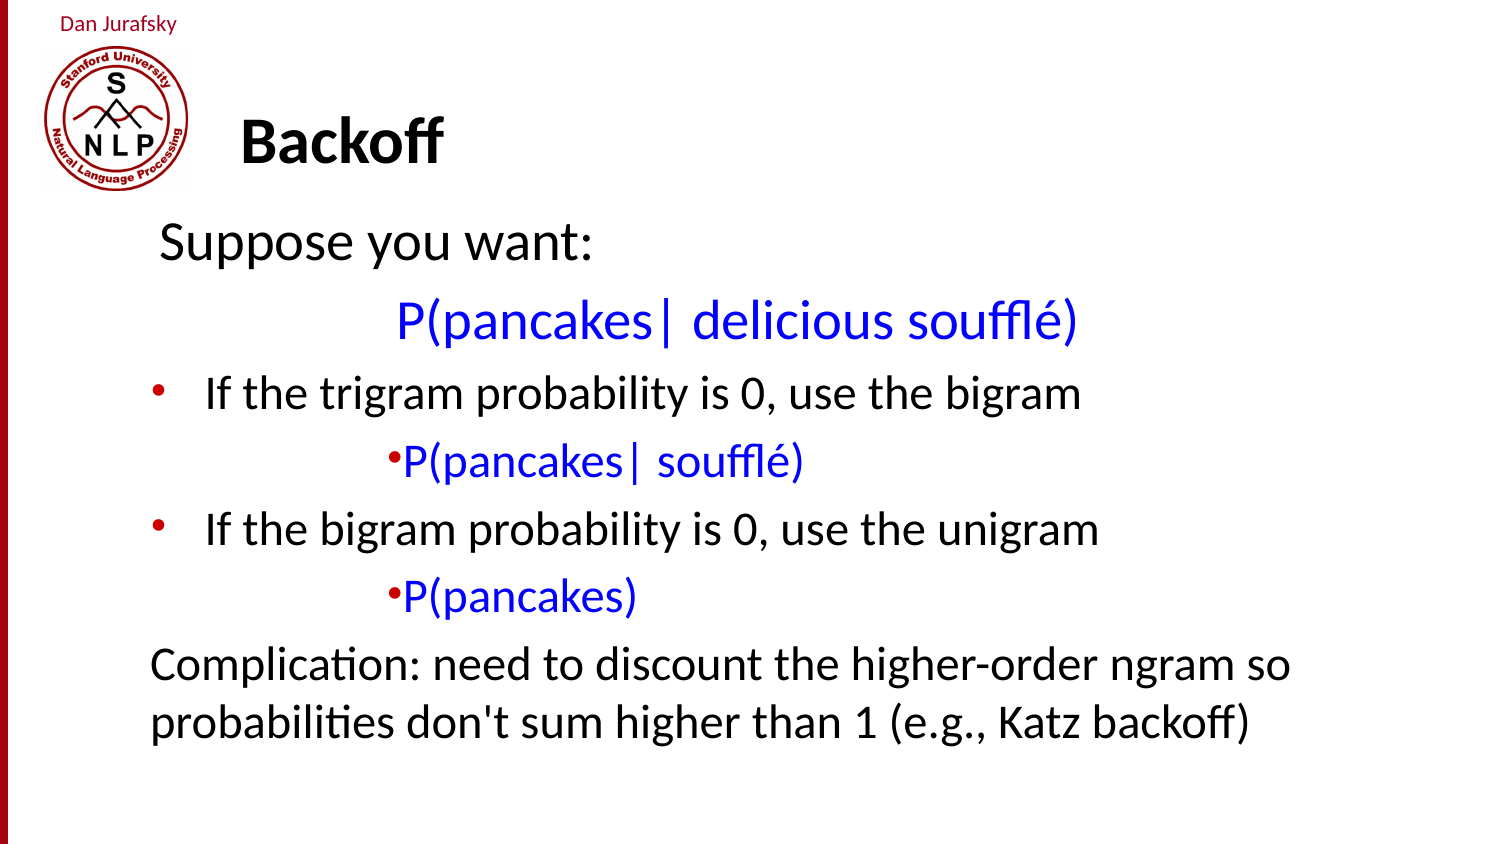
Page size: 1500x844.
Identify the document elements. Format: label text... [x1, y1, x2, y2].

title Backoff [225, 62, 1450, 185]
picture [44, 46, 188, 191]
list Suppose you want: P(pancakes| delicious soufflé) If the trigram probability is 0, use the bigram P(pancakes| soufflé) If the bigram probability is 0, use the unigram P(pancakes) Complication: need to discount the higher-order ngram so probabilities don't sum higher than 1 (e.g., Katz backoff) [135, 196, 1438, 760]
